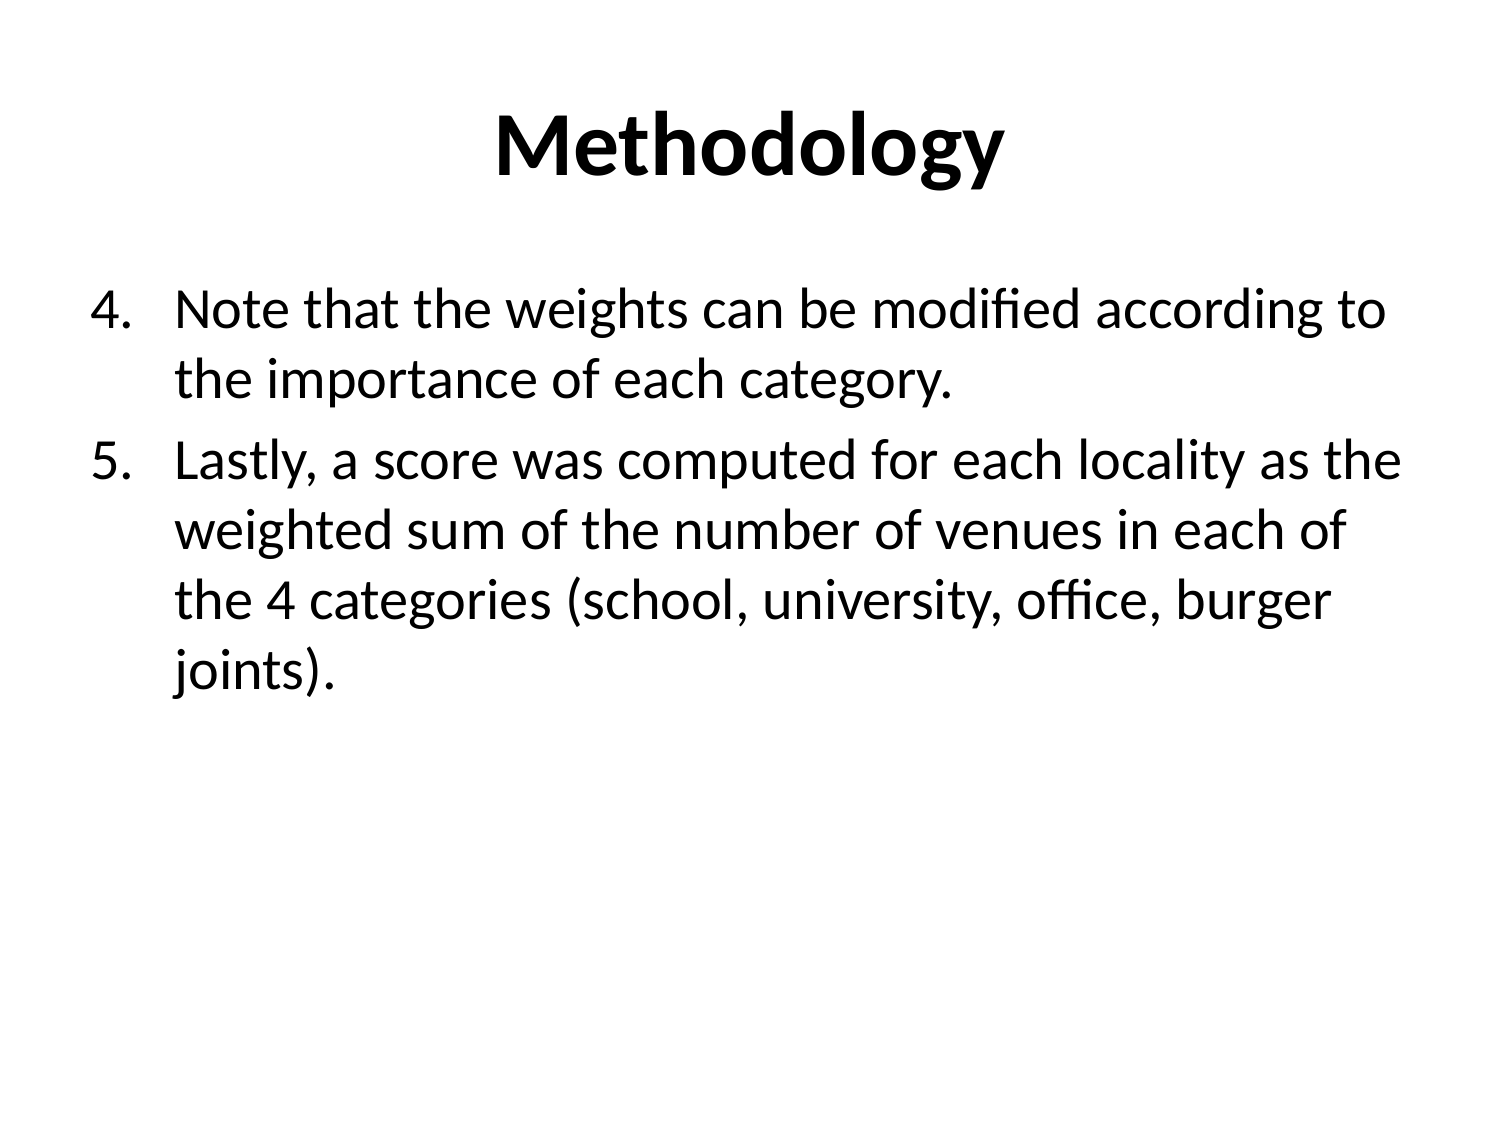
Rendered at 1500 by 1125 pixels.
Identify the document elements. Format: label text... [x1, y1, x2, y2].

list Note that the weights can be modified according to the importance of each category. Lastly, a score was computed for each locality as the weighted sum of the number of venues in each of the 4 categories (school, university, office, burger joints). [75, 262, 1425, 1005]
title Methodology [75, 45, 1425, 233]
